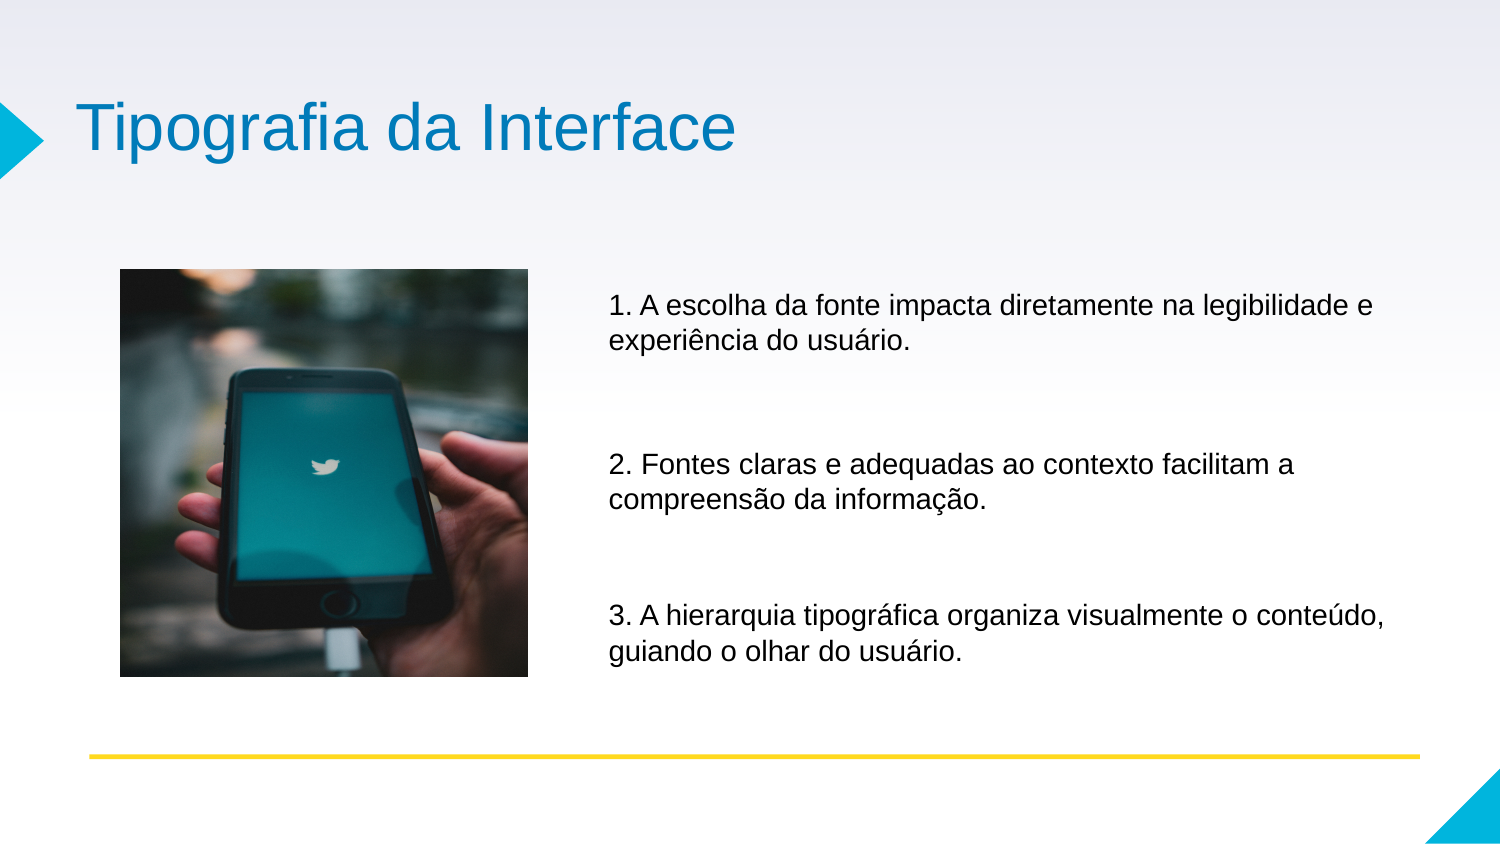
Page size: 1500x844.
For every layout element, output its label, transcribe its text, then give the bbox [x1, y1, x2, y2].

text_box [89, 754, 1420, 760]
picture [120, 268, 528, 677]
title Tipografia da Interface [75, 99, 1380, 161]
text_box 1. A escolha da fonte impacta diretamente na legibilidade e experiência do usuário. [593, 292, 1449, 351]
text_box 2. Fontes claras e adequadas ao contexto facilitam a compreensão da informação. [593, 451, 1449, 510]
text_box 3. A hierarquia tipográfica organiza visualmente o conteúdo, guiando o olhar do usuário. [593, 587, 1449, 676]
